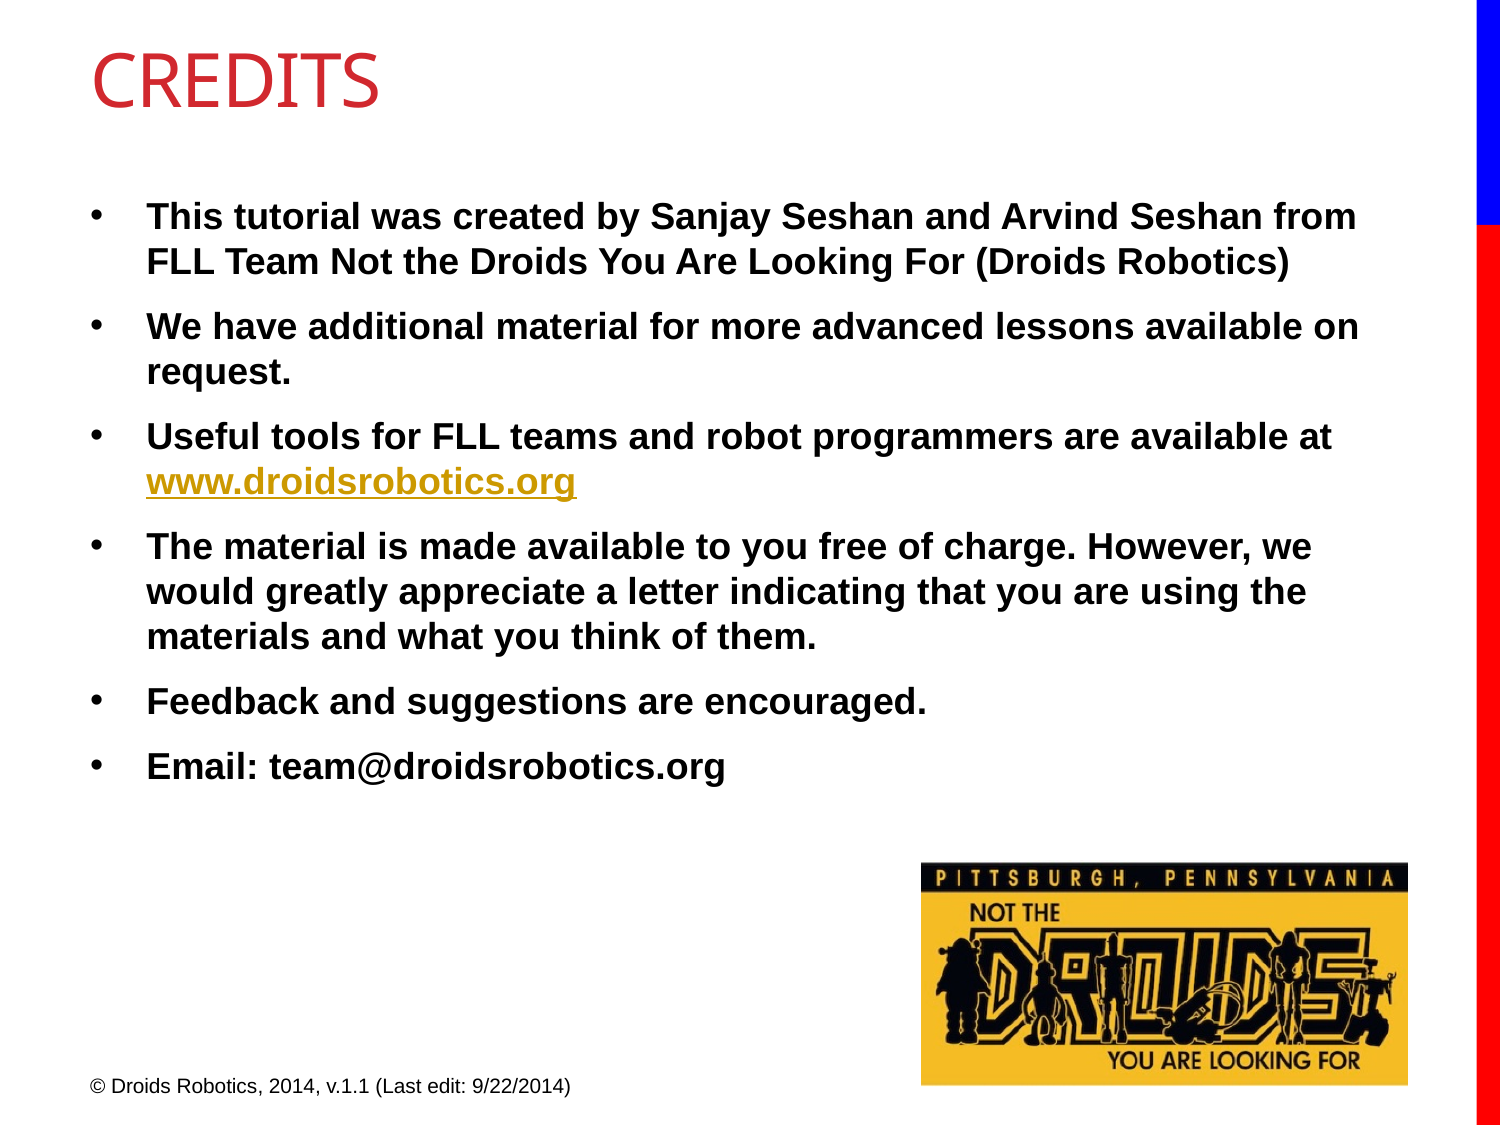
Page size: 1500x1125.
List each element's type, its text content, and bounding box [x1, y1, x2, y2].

title CREDITS [75, 25, 1428, 184]
list This tutorial was created by Sanjay Seshan and Arvind Seshan from FLL Team Not the Droids You Are Looking For (Droids Robotics) We have additional material for more advanced lessons available on request. Useful tools for FLL teams and robot programmers are available at www.droidsrobotics.org The material is made available to you free of charge. However, we would greatly appreciate a letter indicating that you are using the materials and what you think of them. Feedback and suggestions are encouraged. Email: team@droidsrobotics.org [75, 184, 1428, 999]
picture [921, 860, 1408, 1087]
footer © Droids Robotics, 2014, v.1.1 (Last edit: 9/22/2014) [75, 1065, 638, 1112]
